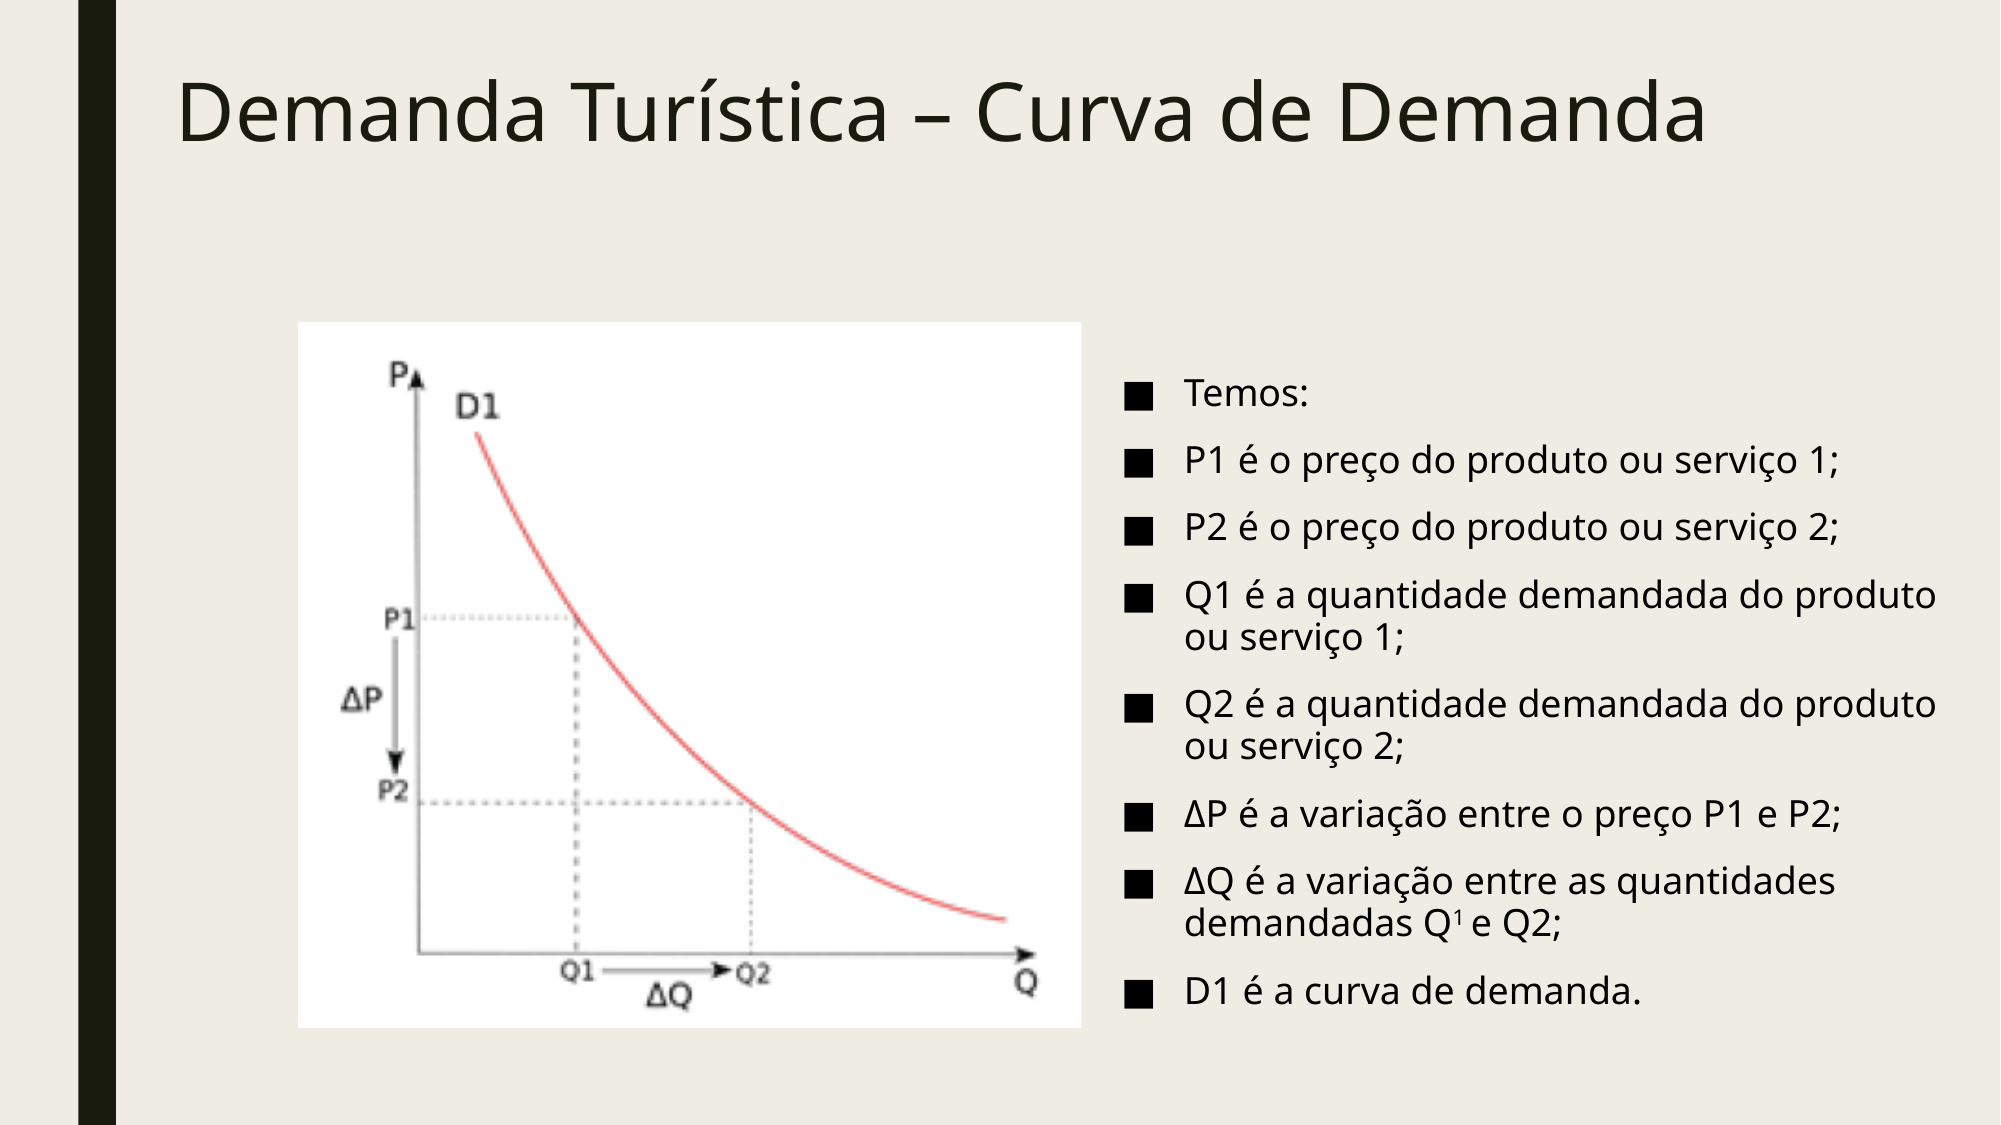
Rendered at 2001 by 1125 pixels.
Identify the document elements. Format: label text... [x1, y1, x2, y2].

title Demanda Turística – Curva de Demanda [160, 63, 1736, 172]
list Temos: P1 é o preço do produto ou serviço 1; P2 é o preço do produto ou serviço 2; Q1 é a quantidade demandada do produto ou serviço 1; Q2 é a quantidade demandada do produto ou serviço 2; ΔP é a variação entre o preço P1 e P2; ΔQ é a variação entre as quantidades demandadas Q1 e Q2; D1 é a curva de demanda. [1105, 364, 2000, 1028]
picture [298, 322, 1082, 1028]
